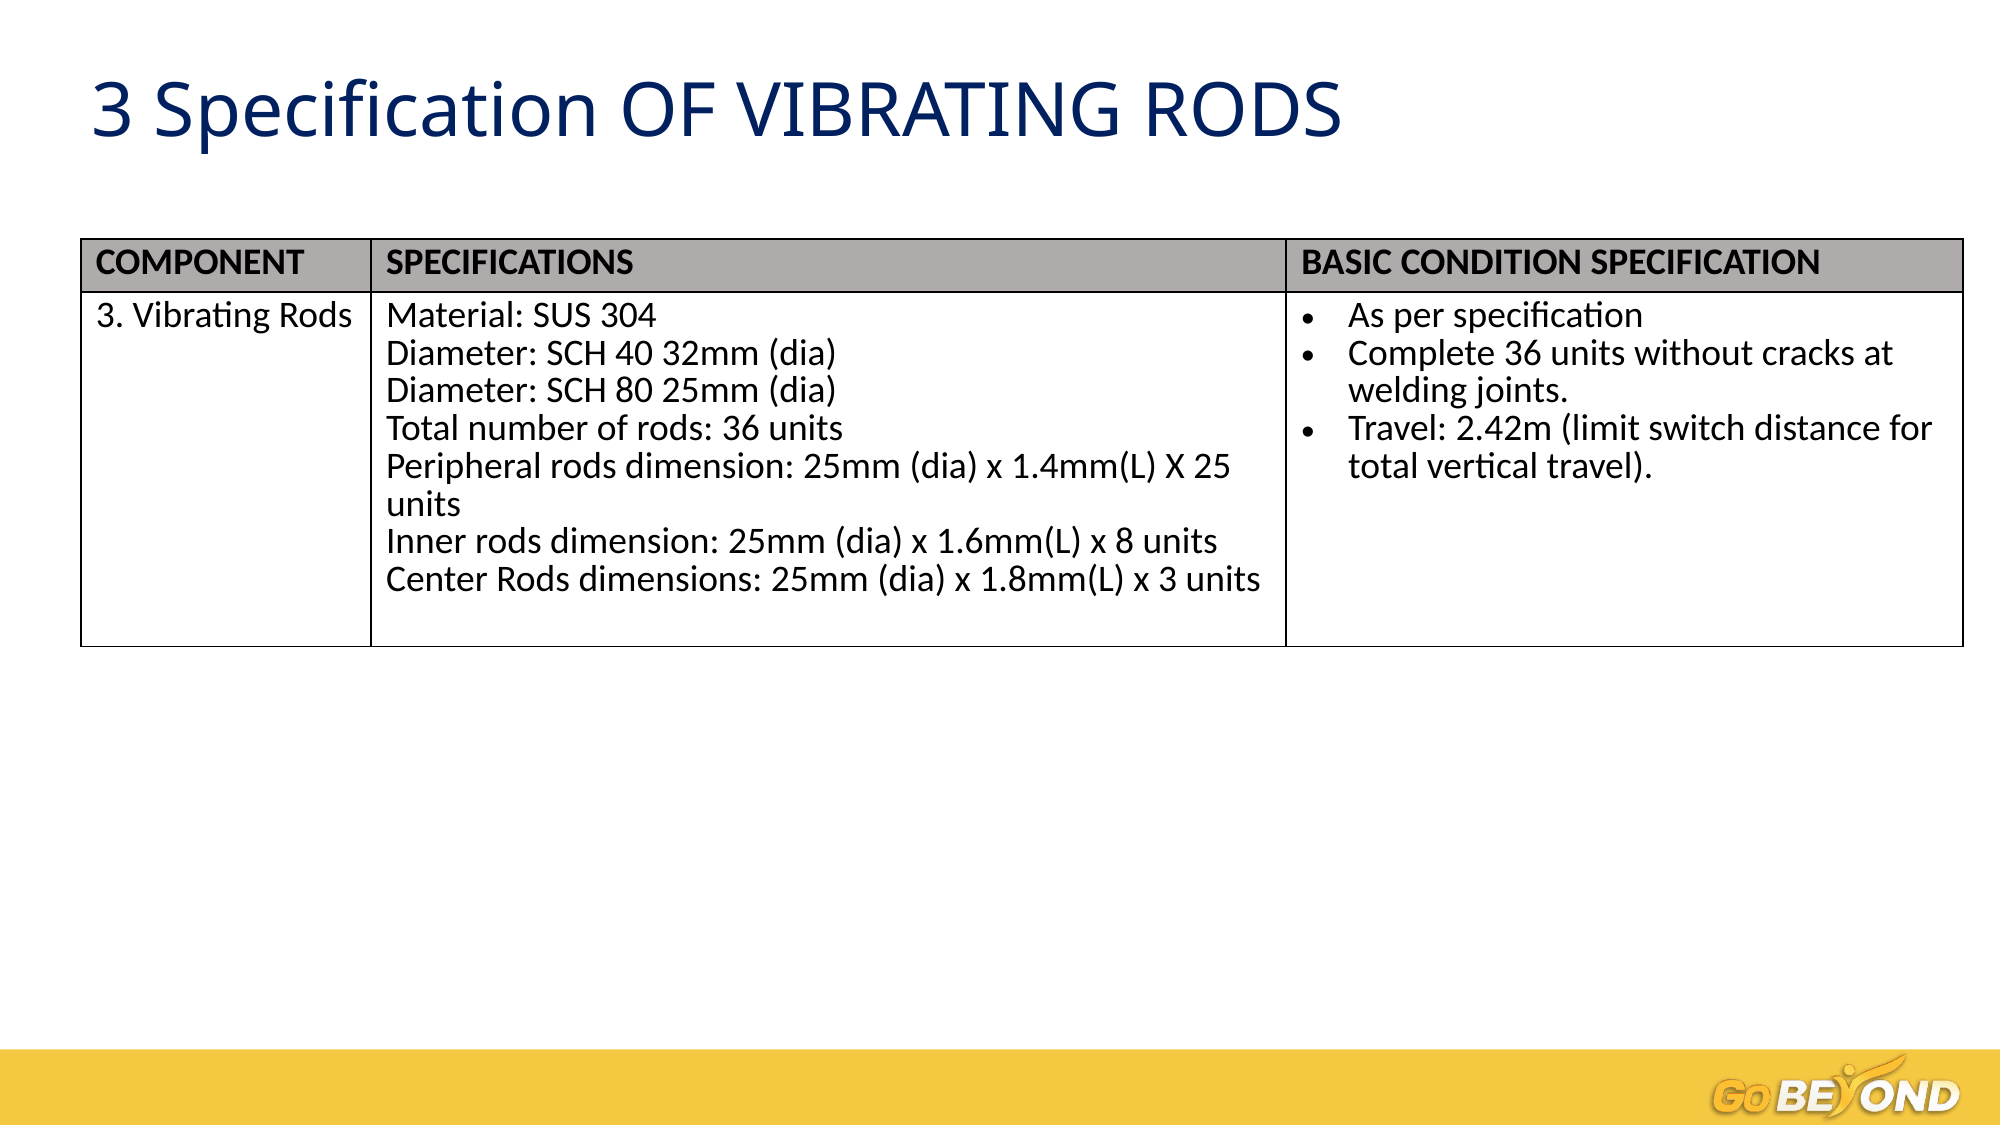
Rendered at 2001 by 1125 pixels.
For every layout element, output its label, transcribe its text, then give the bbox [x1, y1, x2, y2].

table_header COMPONENT [82, 240, 370, 291]
table_cell Material: SUS 304 Diameter: SCH 40 32mm (dia) Diameter: SCH 80 25mm (dia) Total number of rods: 36 units Peripheral rods dimension: 25mm (dia) x 1.4mm(L) X 25 units Inner rods dimension: 25mm (dia) x 1.6mm(L) x 8 units Center Rods dimensions: 25mm (dia) x 1.8mm(L) x 3 units [372, 293, 1285, 646]
picture [1706, 1049, 1964, 1125]
table_cell 3. Vibrating Rods [82, 293, 370, 646]
table_header SPECIFICATIONS [372, 240, 1285, 291]
table_header BASIC CONDITION SPECIFICATION [1287, 240, 1962, 291]
table_cell As per specification Complete 36 units without cracks at welding joints. Travel: 2.42m (limit switch distance for total vertical travel). [1287, 293, 1962, 646]
text_box 3 Specification OF VIBRATING RODS [76, 0, 2000, 218]
